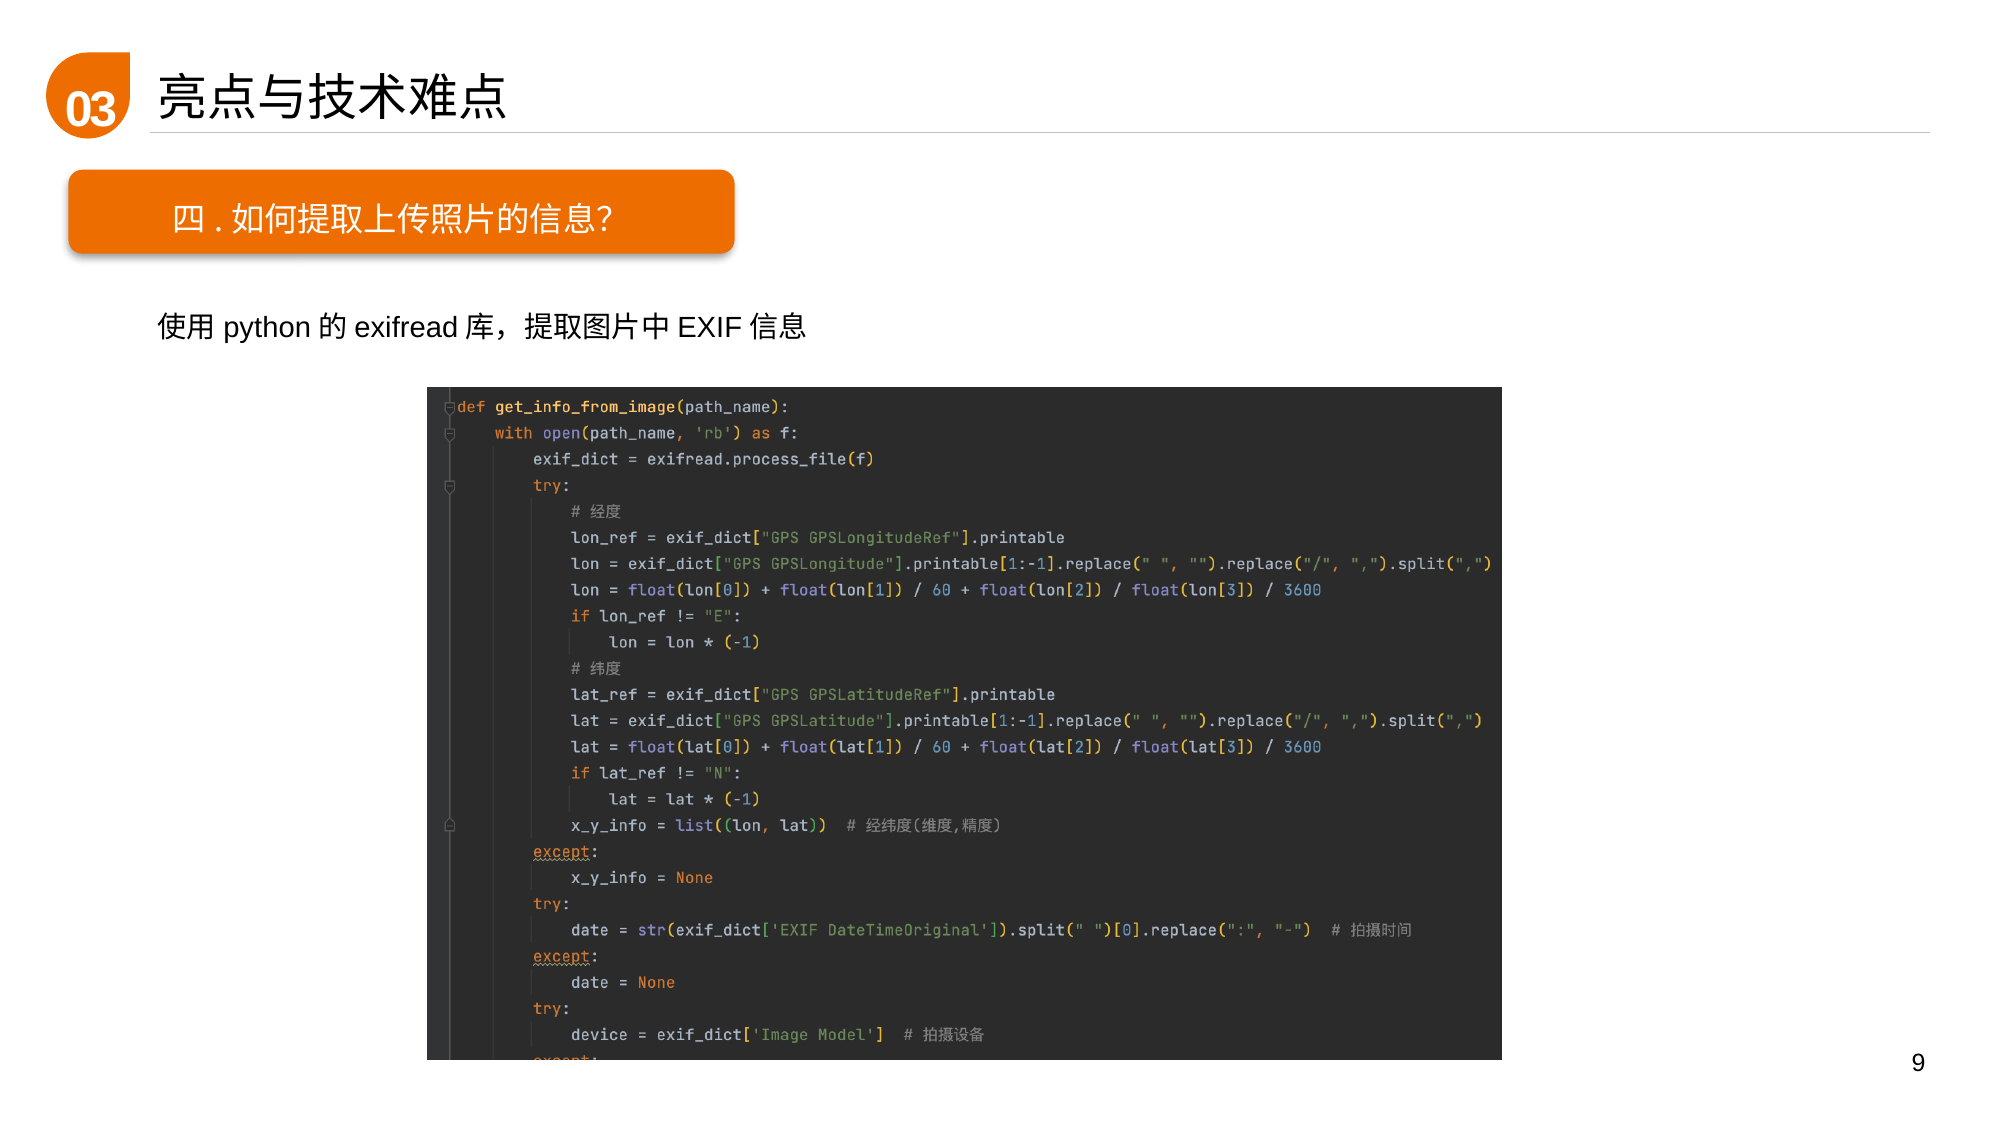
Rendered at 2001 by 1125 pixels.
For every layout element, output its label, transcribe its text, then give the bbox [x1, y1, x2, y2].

text_box 03 [50, 50, 132, 144]
picture [427, 387, 1502, 1060]
text_box 亮点与技术难点 [143, 39, 523, 133]
text_box 使用python的exifread库，提取图片中EXIF信息 [143, 290, 1118, 351]
text_box 四.如何提取上传照片的信息？ [68, 169, 735, 254]
